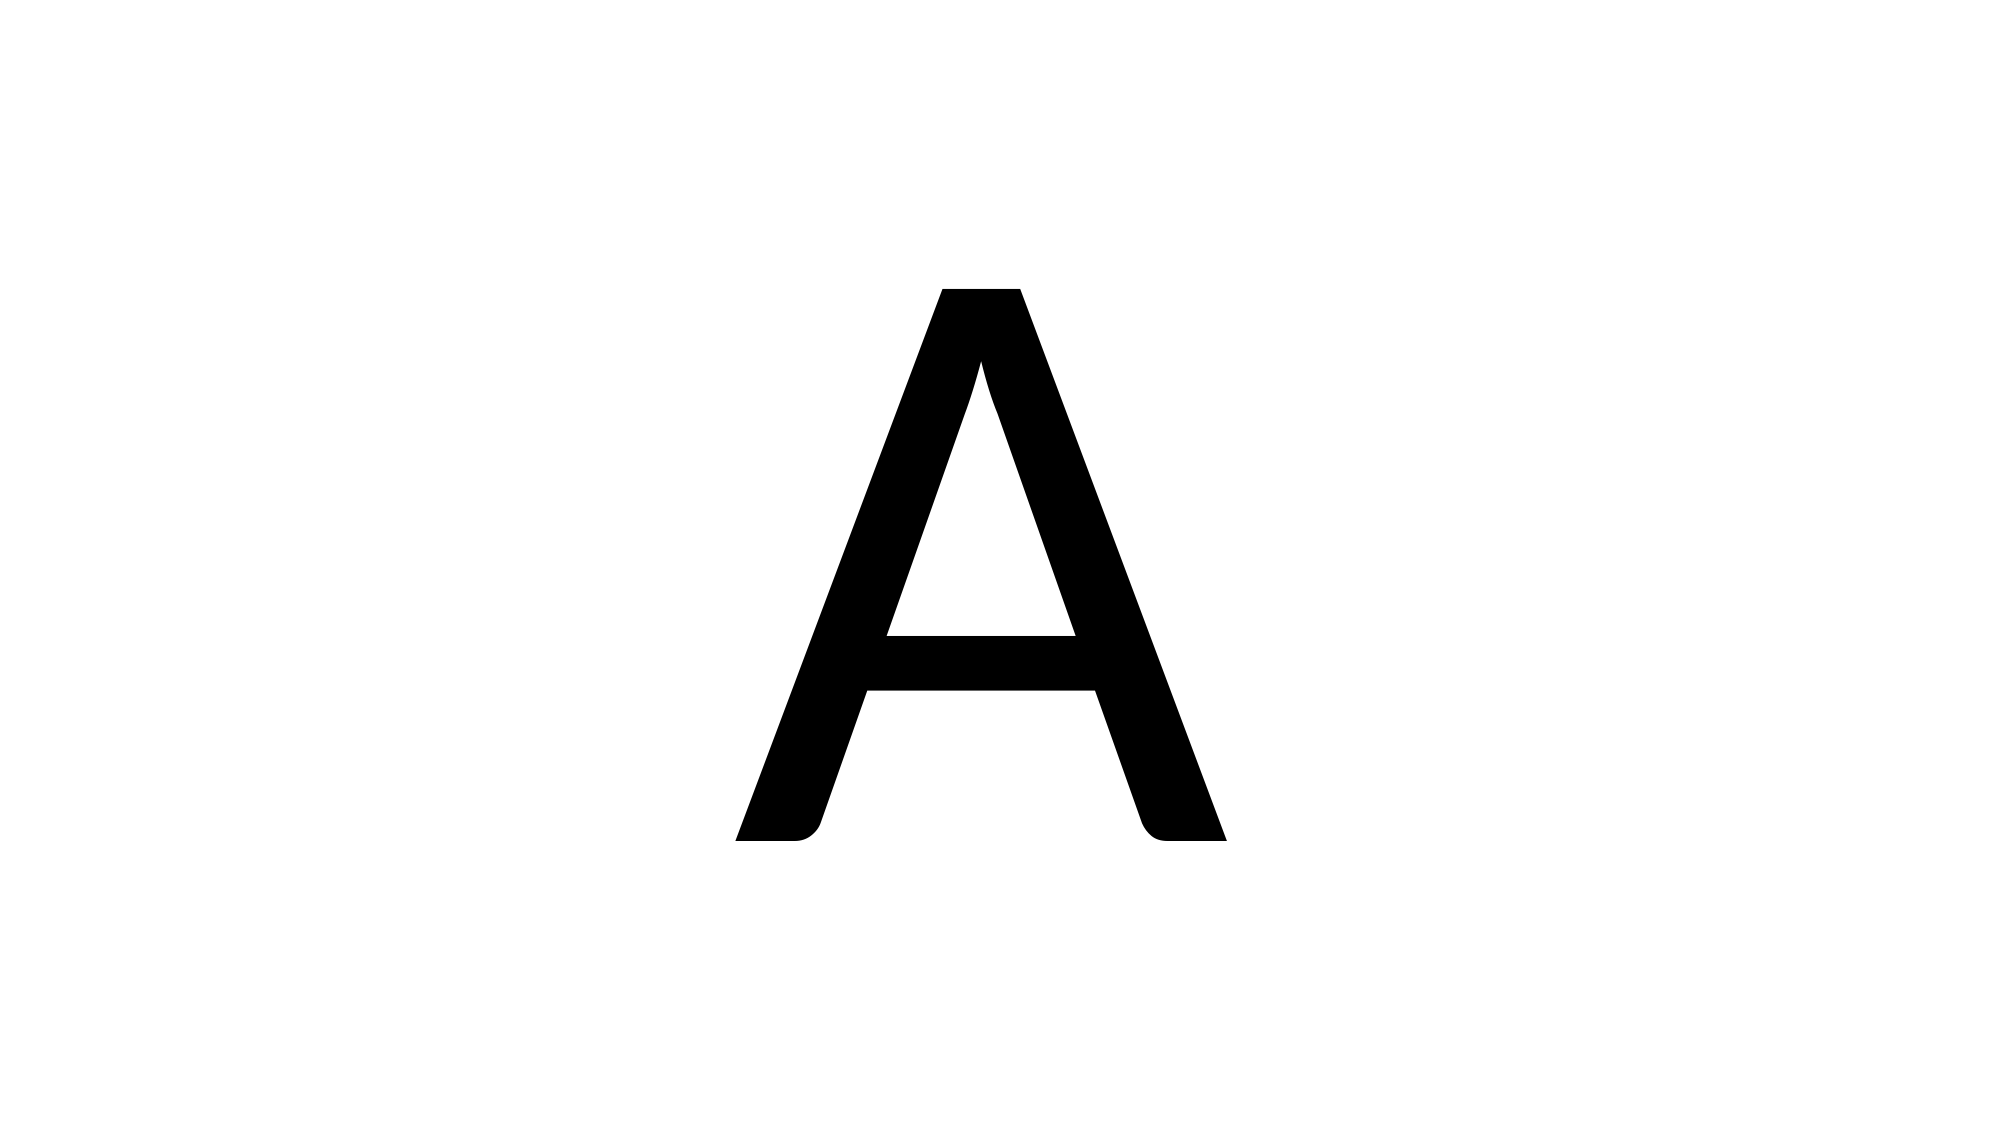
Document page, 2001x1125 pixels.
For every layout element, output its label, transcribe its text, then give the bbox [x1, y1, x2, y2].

text_box А [717, 0, 2000, 1022]
